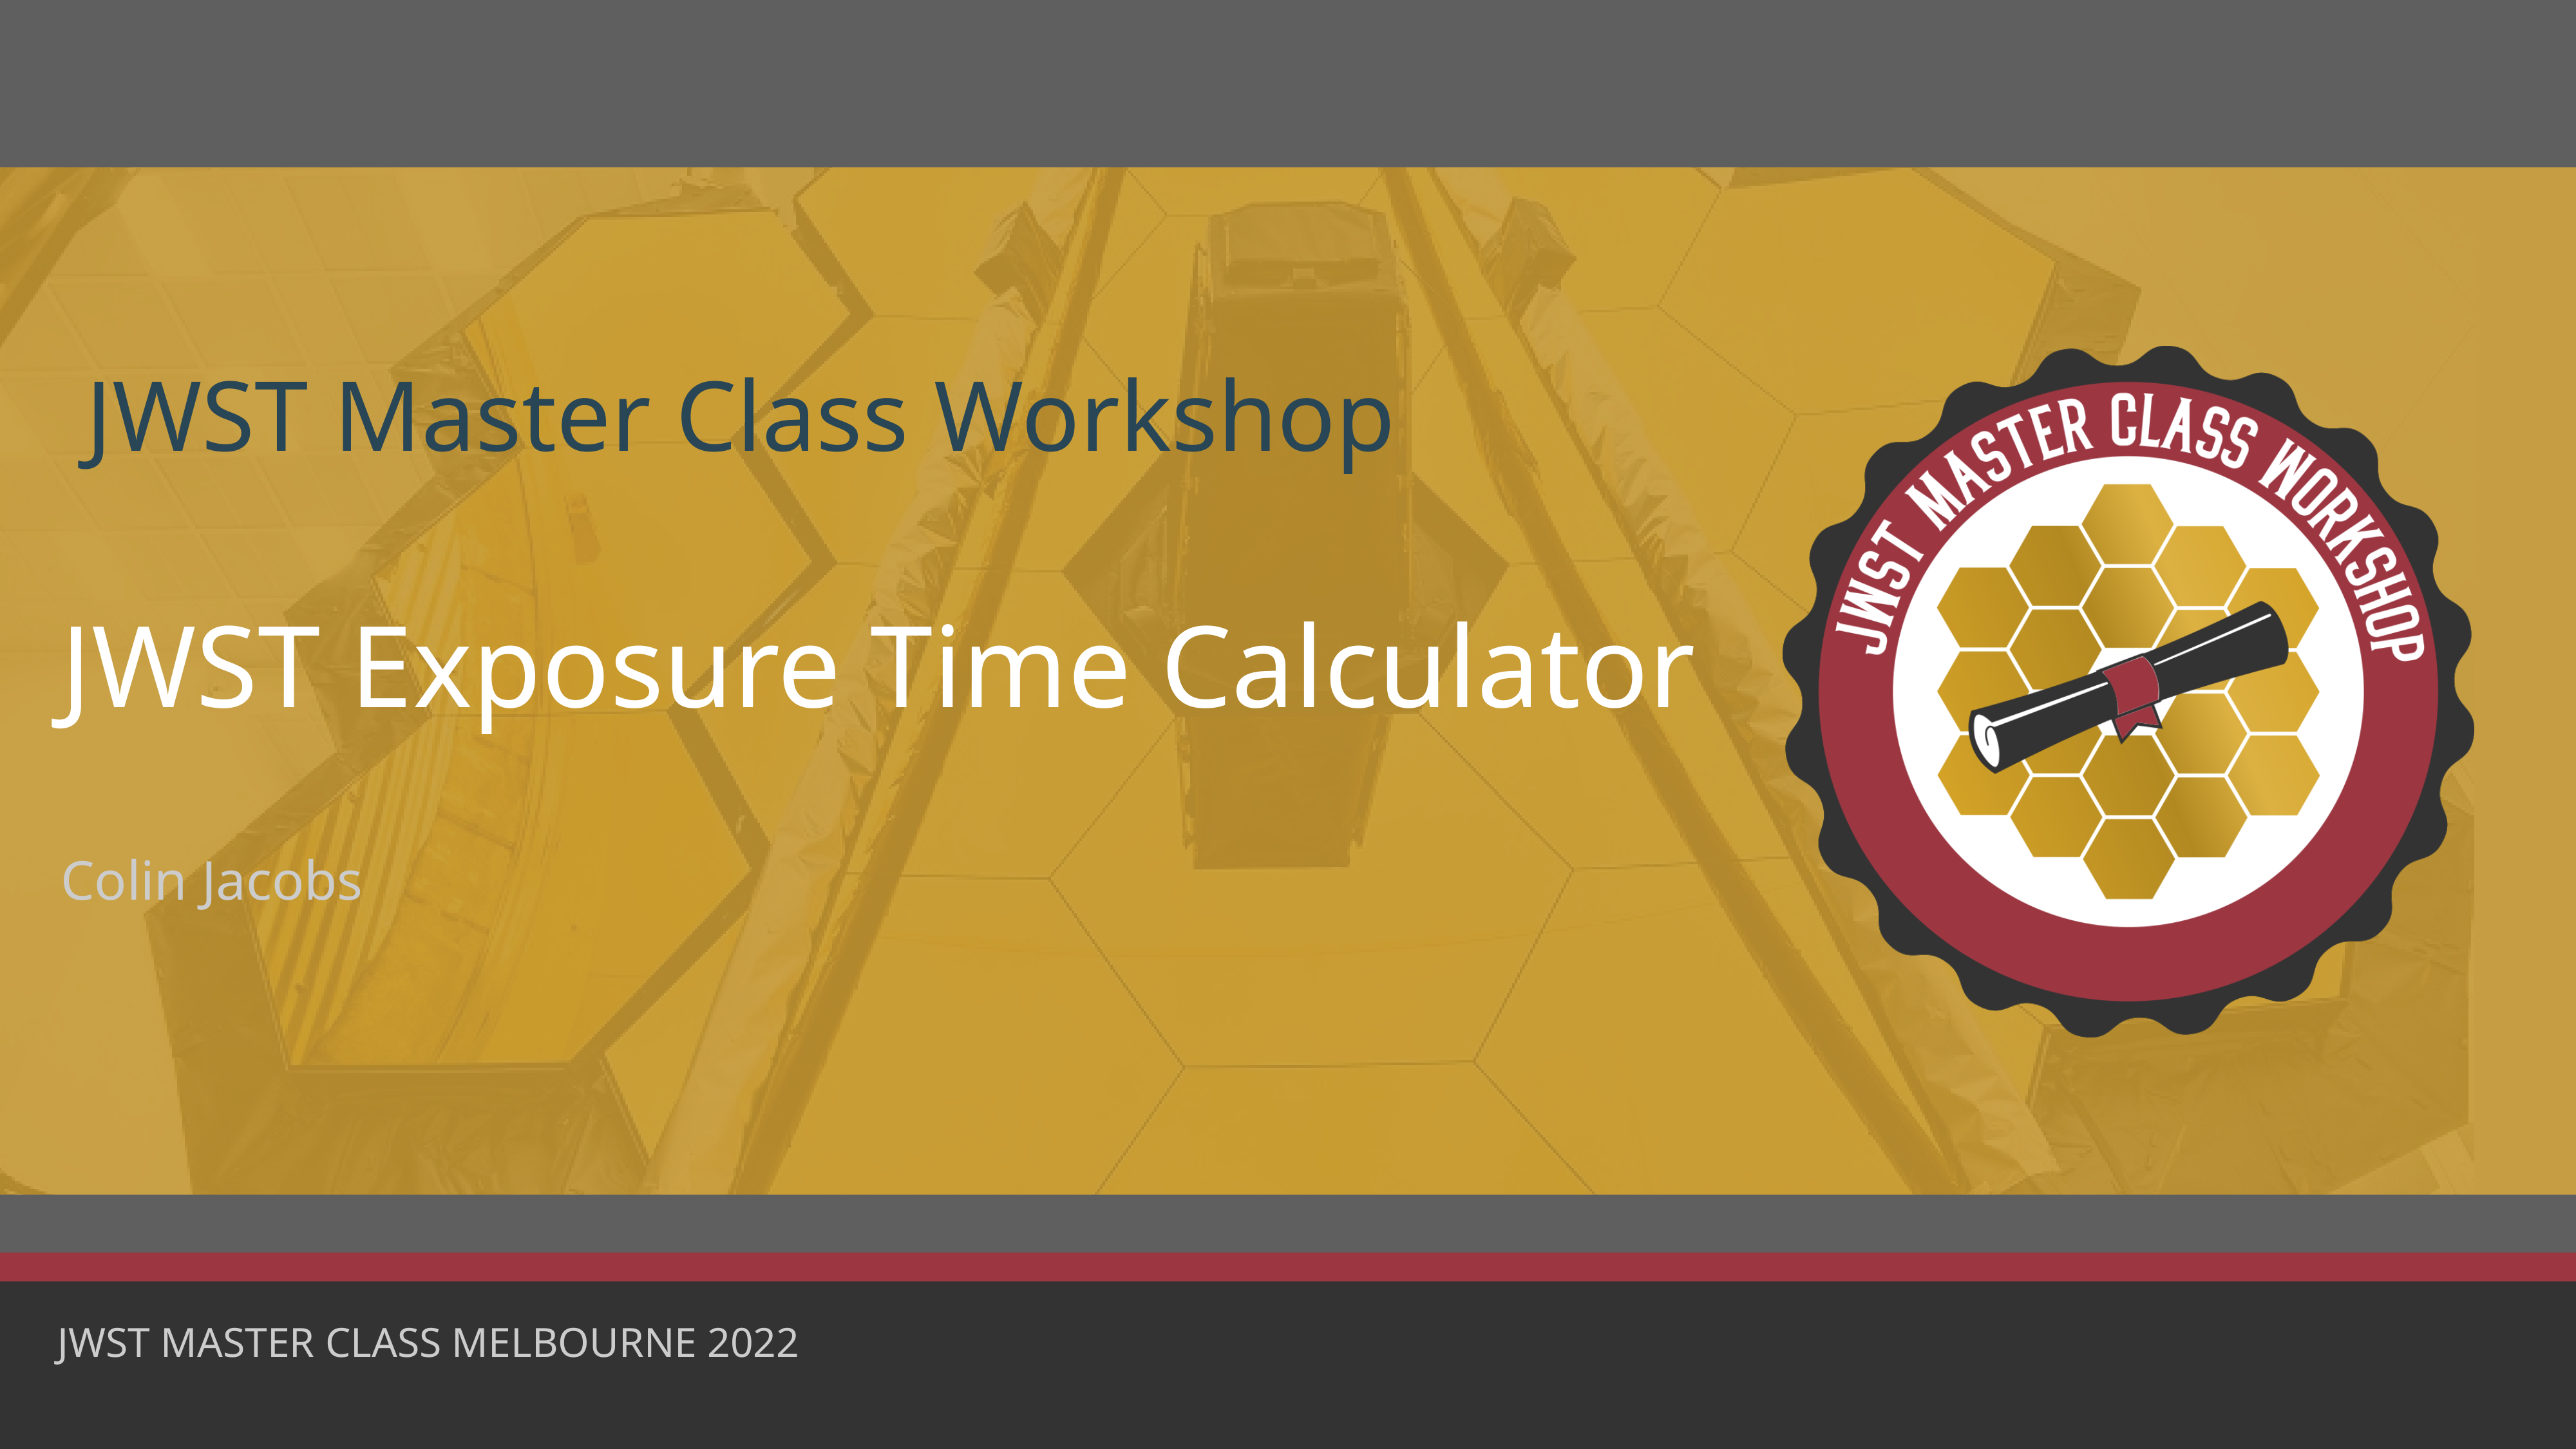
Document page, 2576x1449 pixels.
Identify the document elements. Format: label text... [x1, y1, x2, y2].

list JWST MASTER CLASS MELBOURNE 2022 [52, 1311, 860, 1420]
title JWST Exposure Time Calculator [55, 519, 1706, 805]
picture [1783, 346, 2474, 1037]
list Colin Jacobs [55, 840, 2236, 1139]
